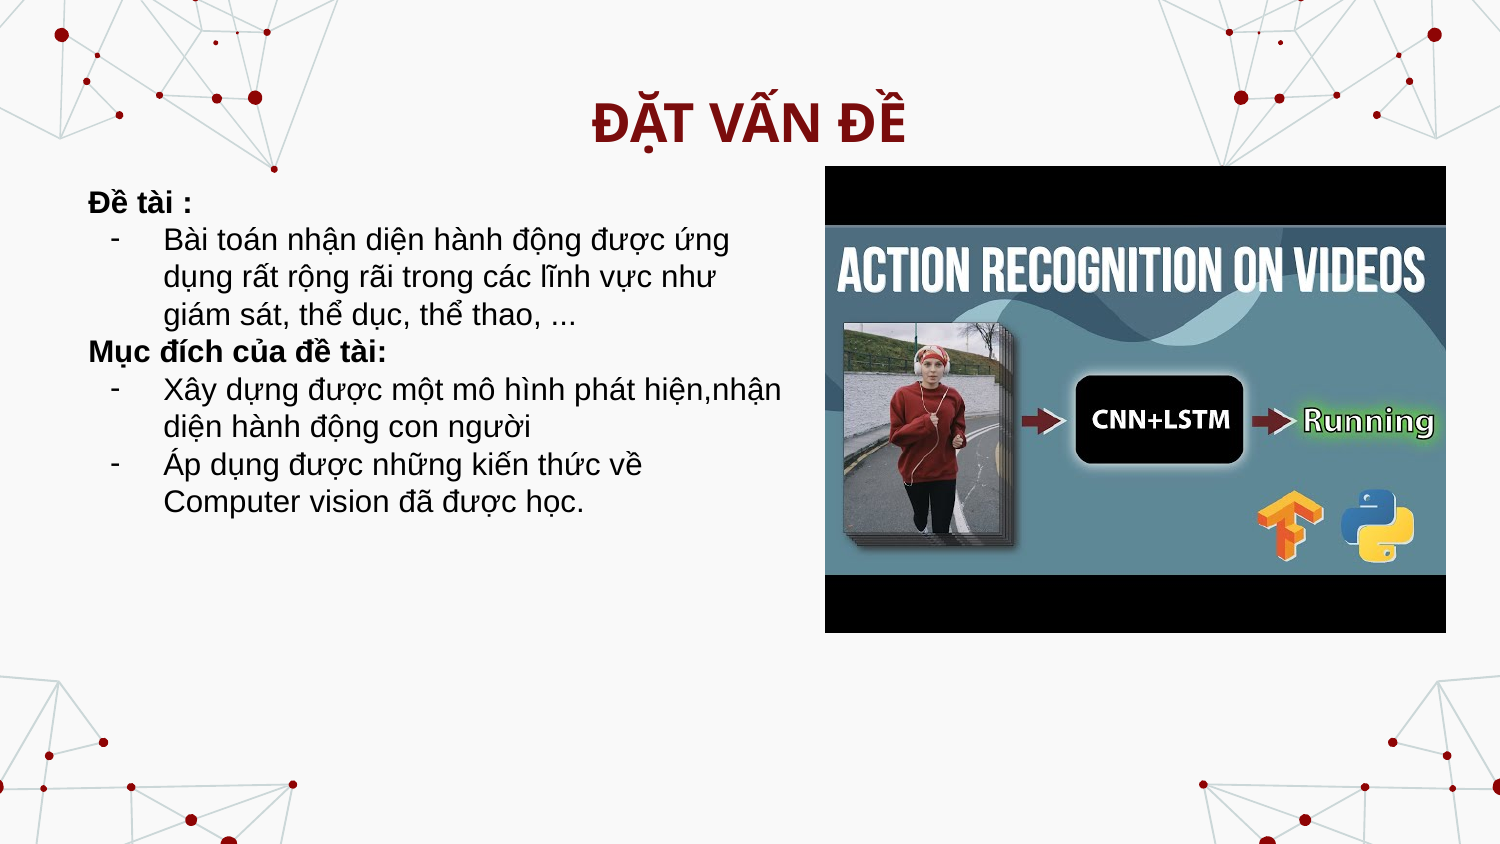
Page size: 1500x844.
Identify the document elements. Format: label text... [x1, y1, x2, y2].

title ĐẶT VẤN ĐỀ [118, 72, 1382, 167]
text_box Đề tài : Bài toán nhận diện hành động được ứng dụng rất rộng rãi trong các lĩnh vực như giám sát, thể dục, thể thao, ... Mục đích của đề tài: Xây dựng được một mô hình phát hiện,nhận diện hành động con người Áp dụng được những kiến thức về Computer vision đã được học. [73, 166, 804, 534]
picture [824, 166, 1446, 633]
